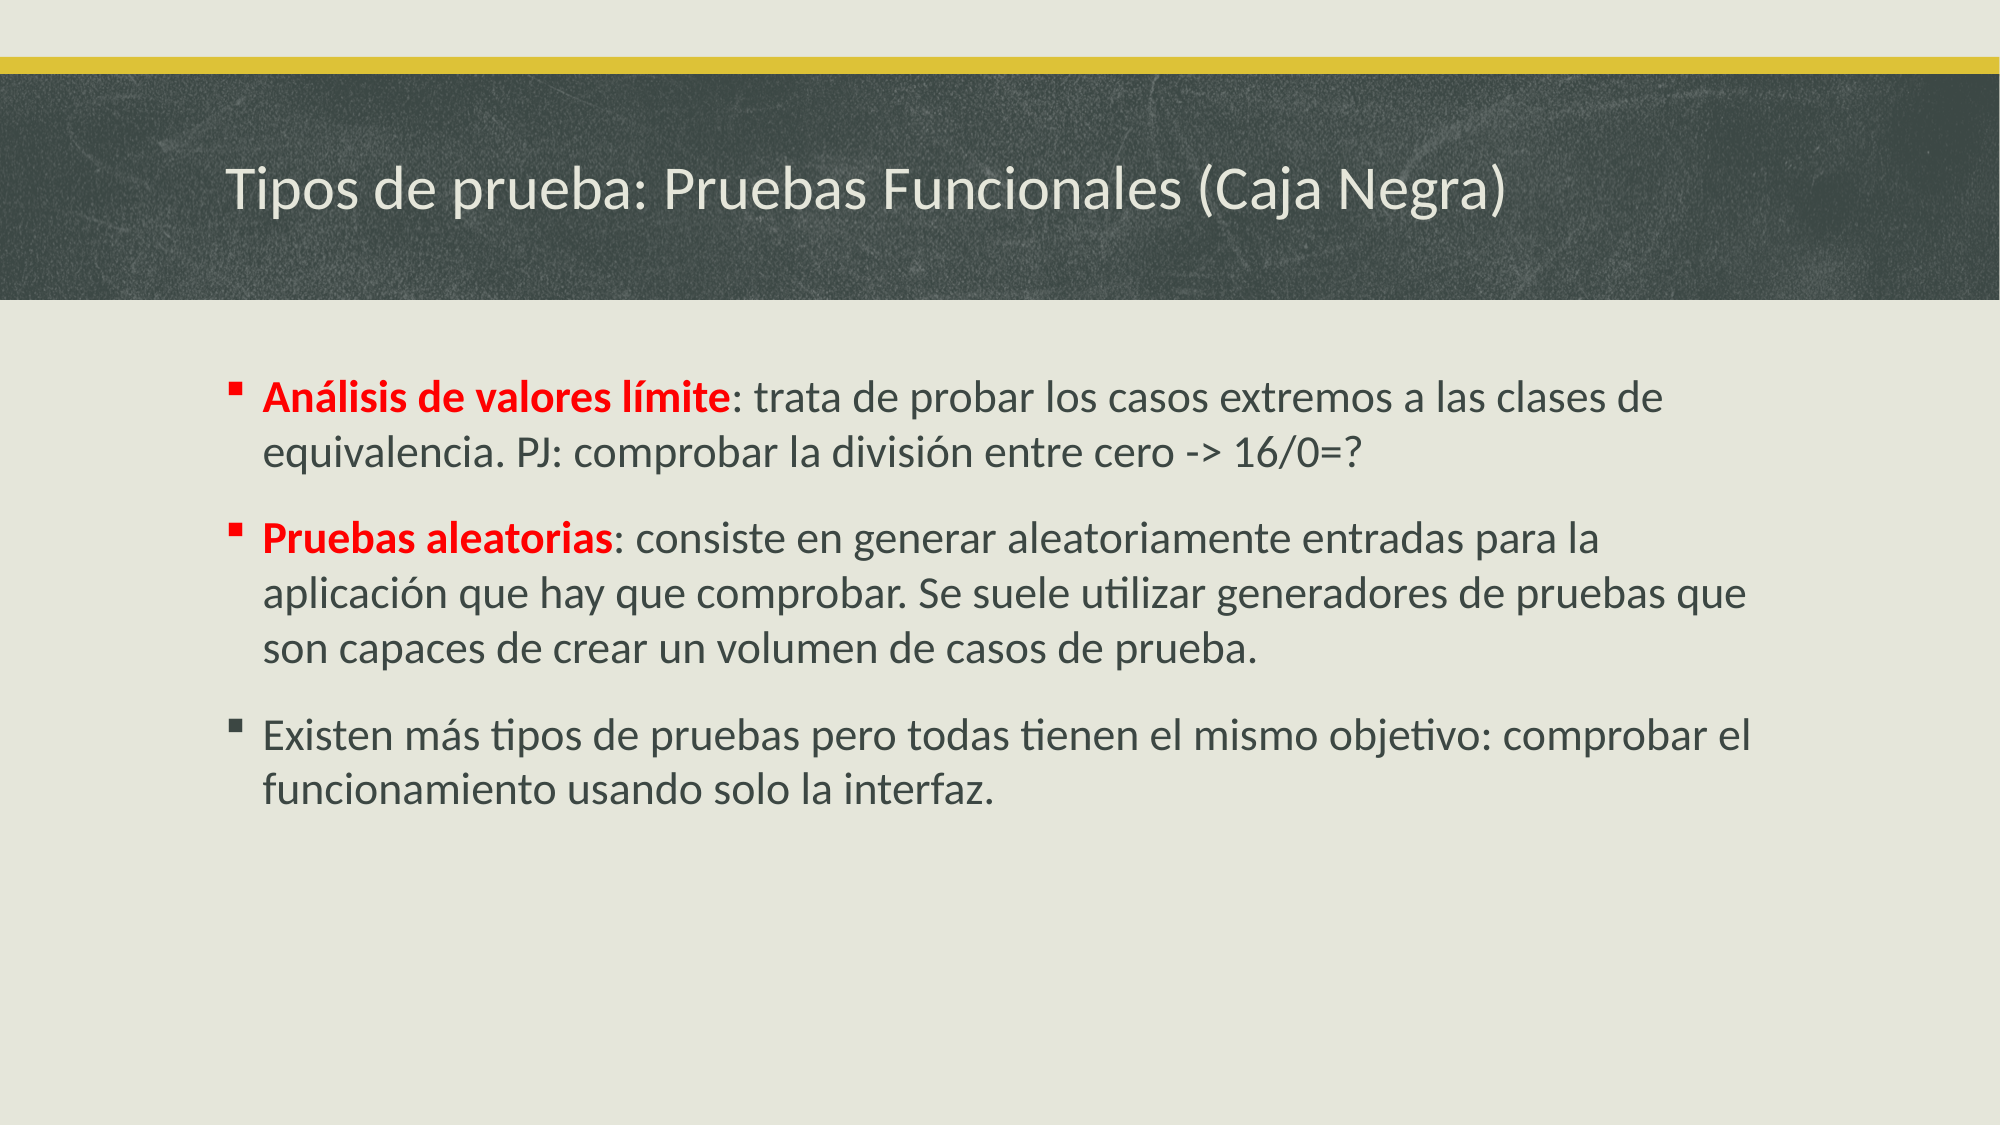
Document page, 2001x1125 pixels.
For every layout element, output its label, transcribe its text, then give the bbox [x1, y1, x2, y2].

title Tipos de prueba: Pruebas Funcionales (Caja Negra) [210, 76, 1790, 300]
picture [0, 74, 2000, 300]
list Análisis de valores límite: trata de probar los casos extremos a las clases de equivalencia. PJ: comprobar la división entre cero -> 16/0=? Pruebas aleatorias: consiste en generar aleatoriamente entradas para la aplicación que hay que comprobar. Se suele utilizar generadores de pruebas que son capaces de crear un volumen de casos de prueba. Existen más tipos de pruebas pero todas tienen el mismo objetivo: comprobar el funcionamiento usando solo la interfaz. [210, 359, 1790, 1014]
